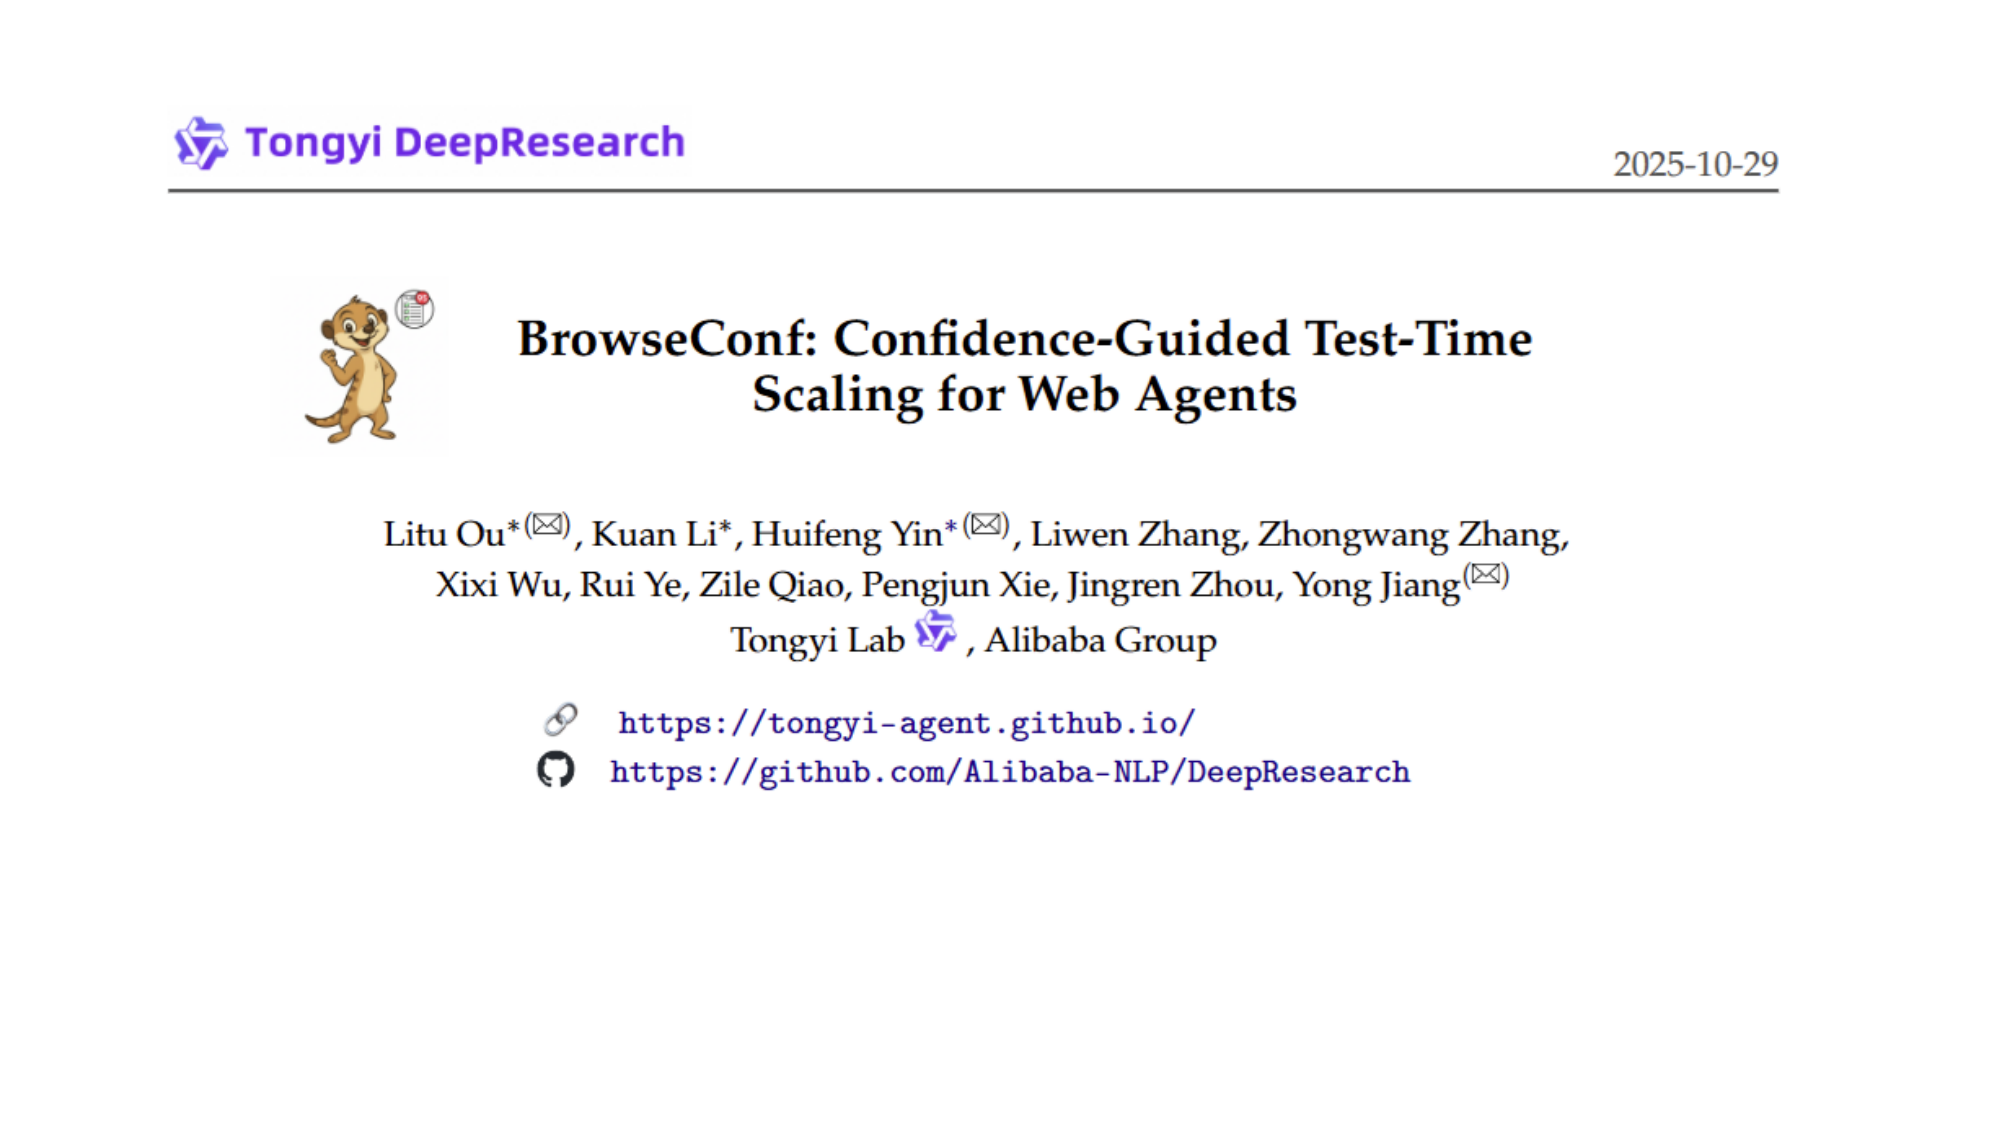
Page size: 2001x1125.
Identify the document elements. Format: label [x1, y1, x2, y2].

list [152, 93, 1804, 792]
